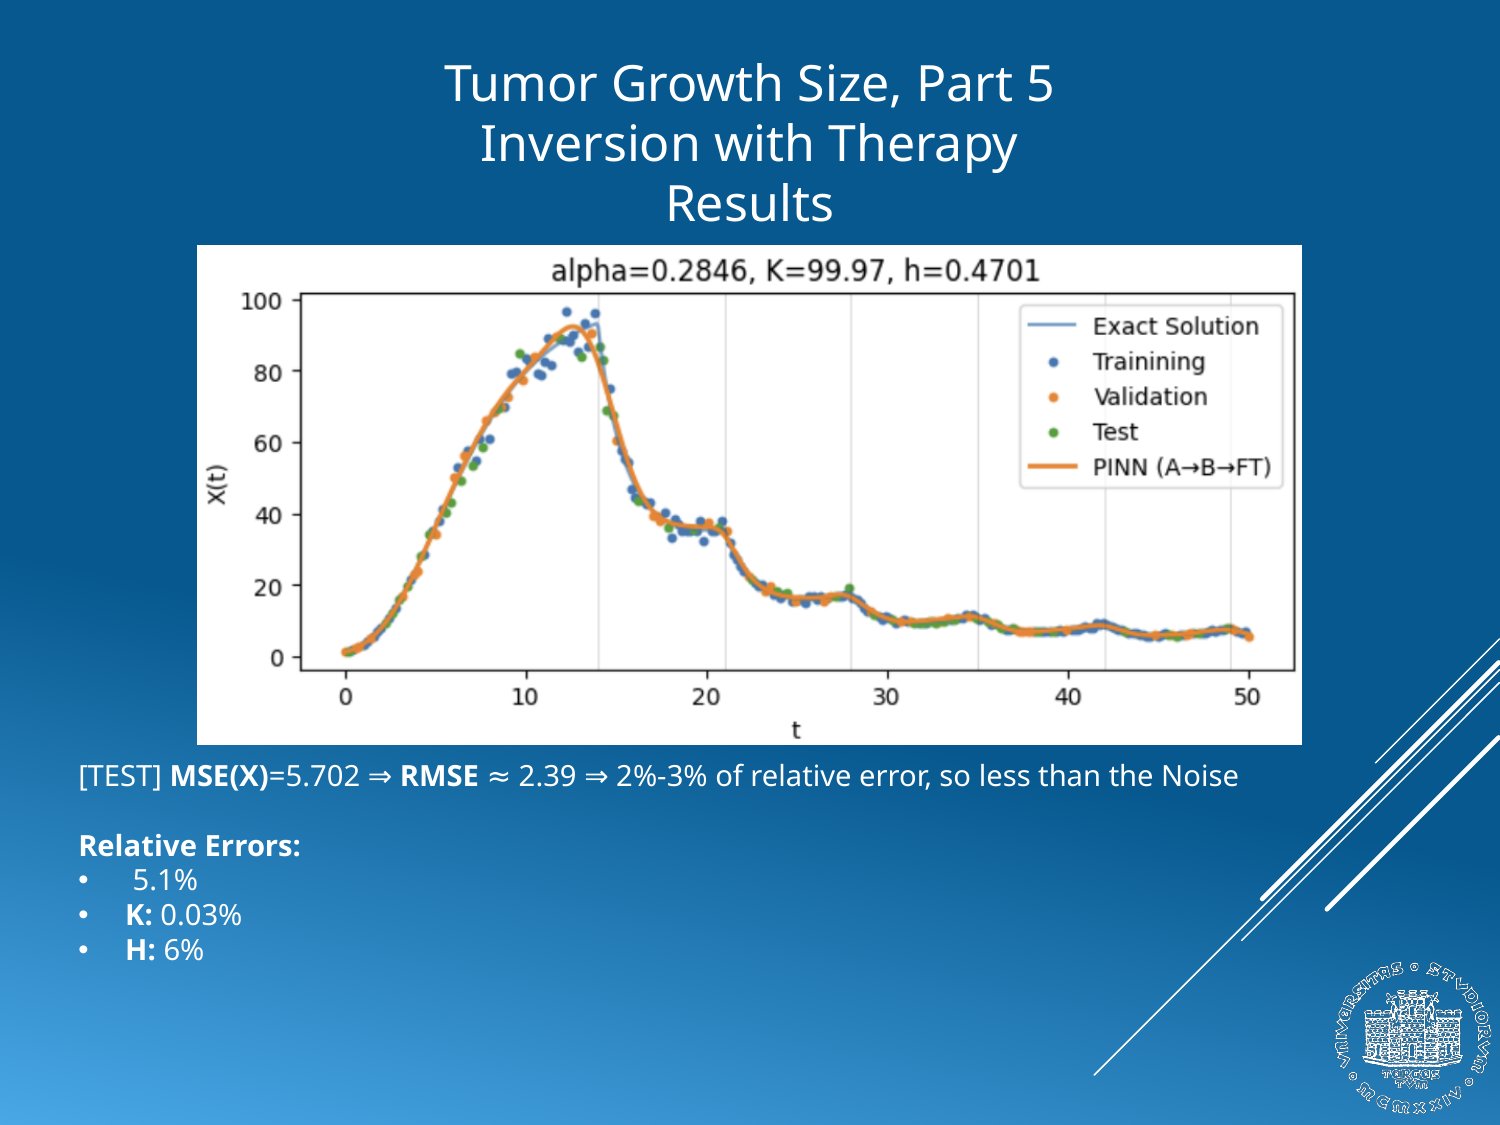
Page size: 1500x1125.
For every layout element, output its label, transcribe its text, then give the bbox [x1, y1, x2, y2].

picture [197, 245, 1303, 746]
picture [1325, 950, 1500, 1125]
text_box Tumor Growth Size, Part 5 Inversion with Therapy Results [63, 43, 1437, 239]
